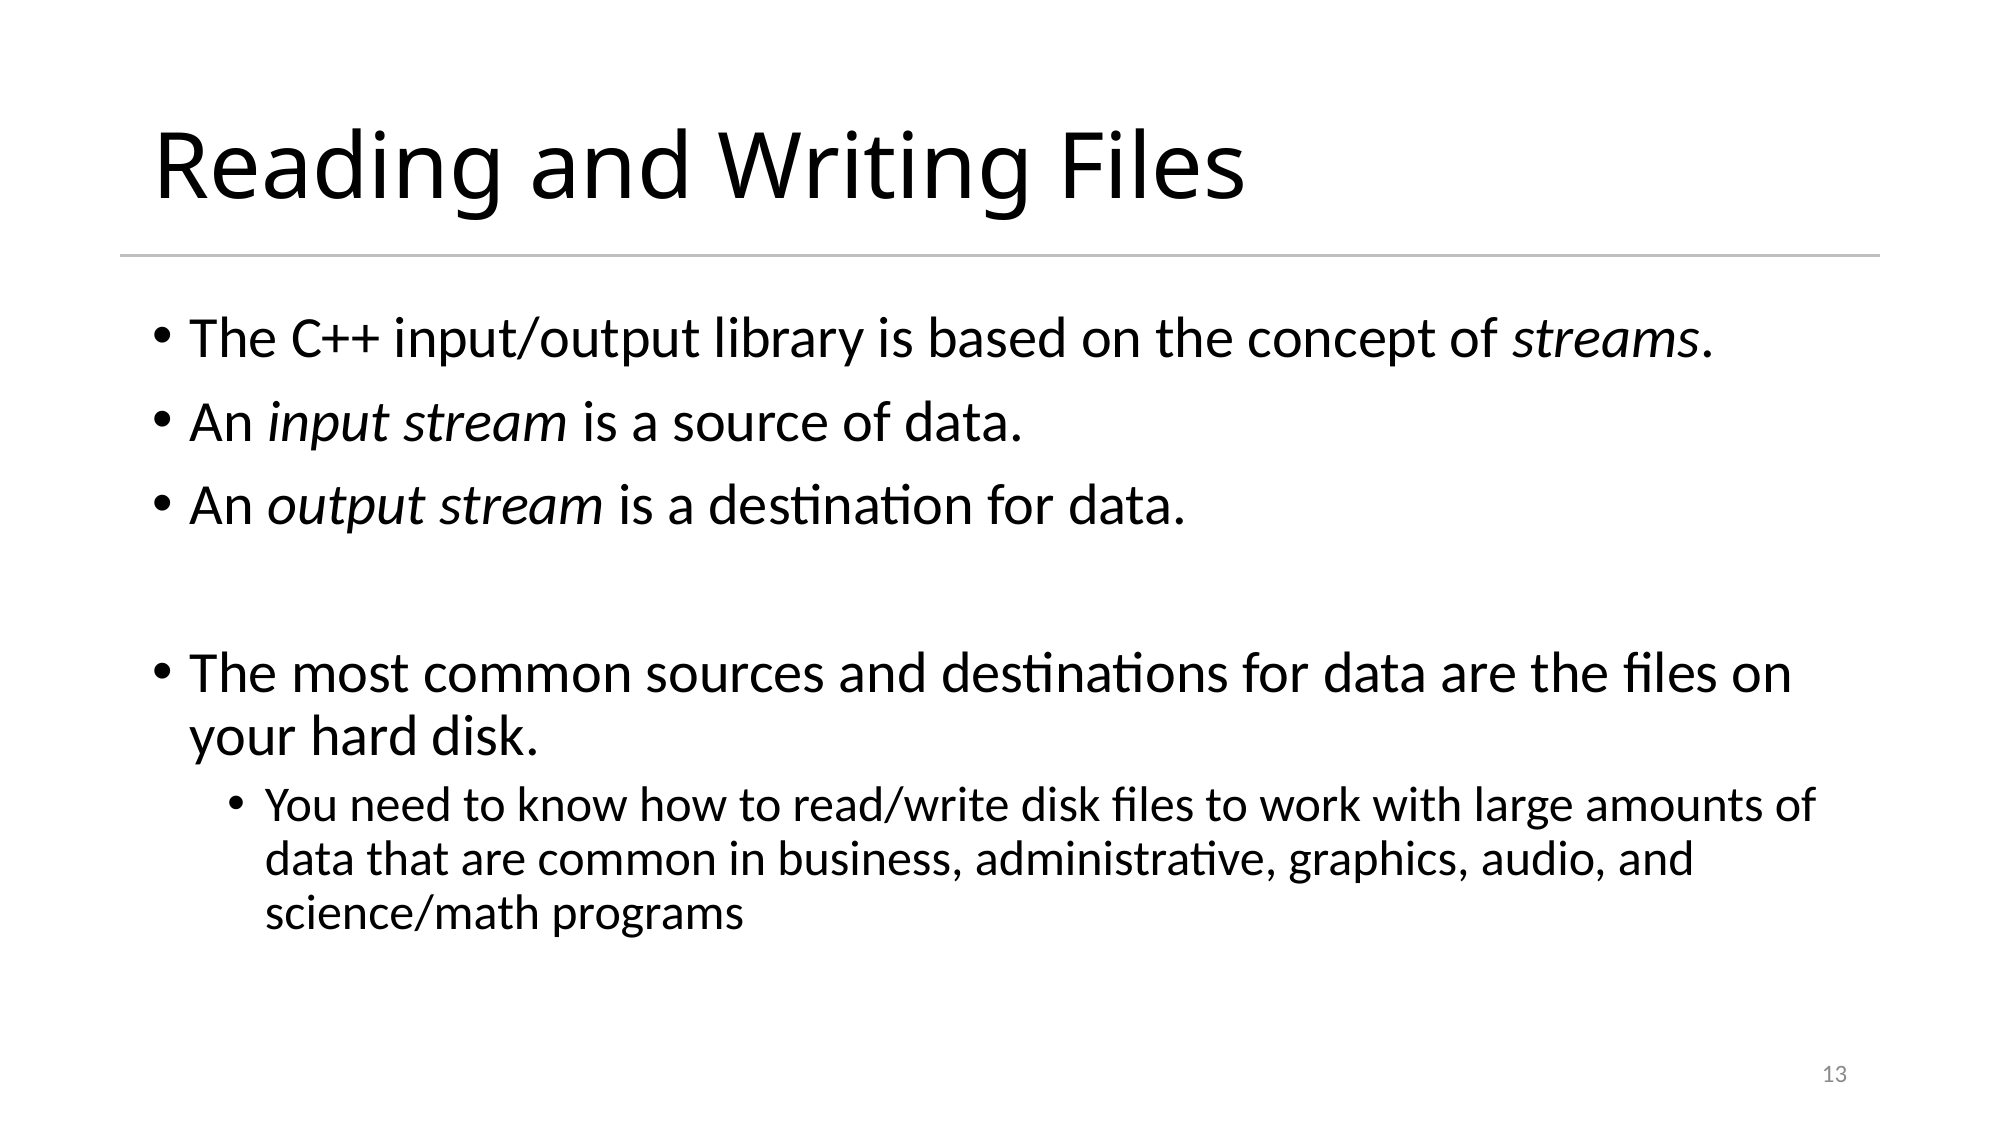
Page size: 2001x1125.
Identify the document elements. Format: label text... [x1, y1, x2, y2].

list The C++ input/output library is based on the concept of streams. An input stream is a source of data. An output stream is a destination for data. The most common sources and destinations for data are the files on your hard disk. You need to know how to read/write disk files to work with large amounts of data that are common in business, administrative, graphics, audio, and science/math programs [137, 299, 1863, 1014]
title Reading and Writing Files [137, 59, 1863, 278]
slide_number 13 [1412, 1042, 1863, 1103]
